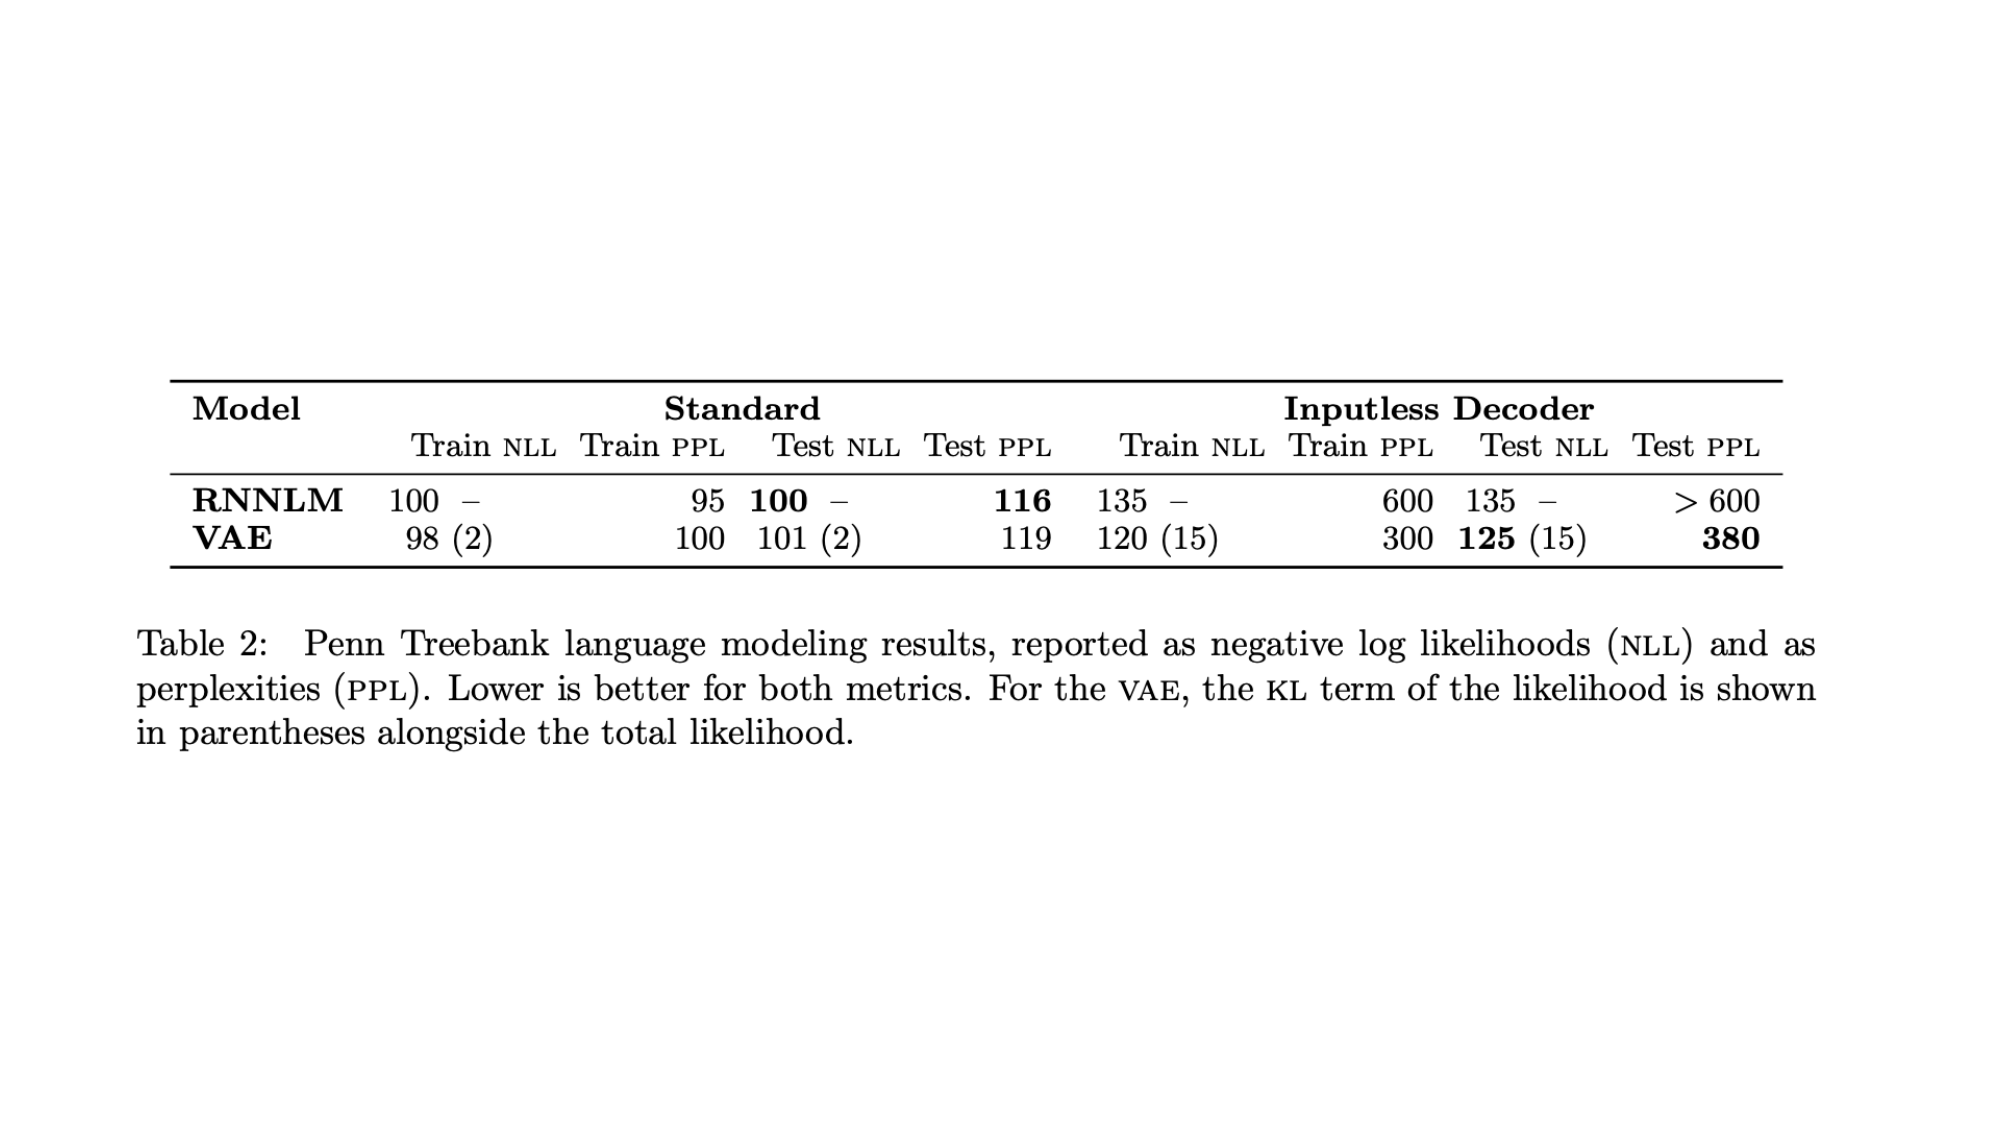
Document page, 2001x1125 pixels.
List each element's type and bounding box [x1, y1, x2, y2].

picture [105, 356, 1895, 769]
